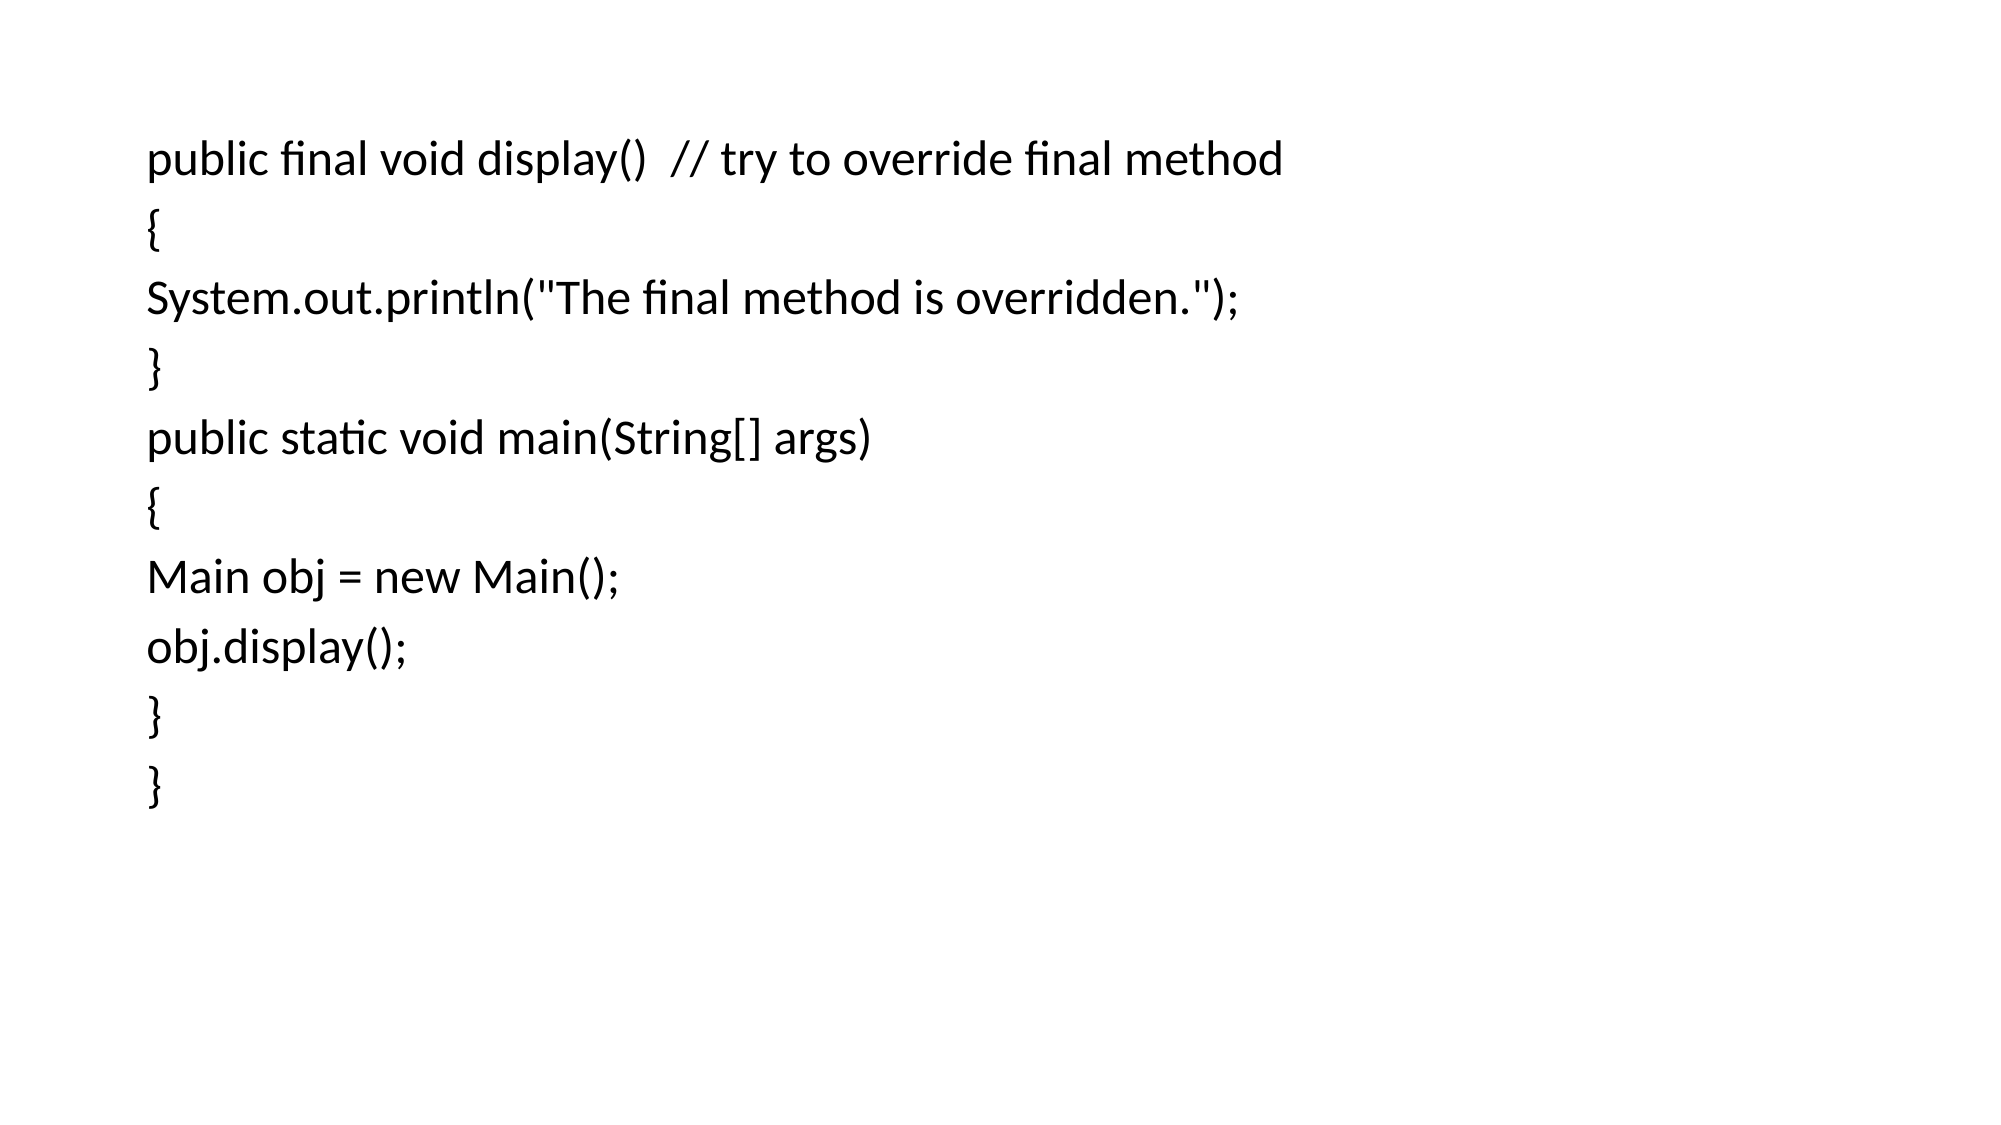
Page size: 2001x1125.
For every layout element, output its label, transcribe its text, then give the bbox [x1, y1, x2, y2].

list public final void display() // try to override final method { System.out.println("The final method is overridden."); } public static void main(String[] args) { Main obj = new Main(); obj.display(); } } [103, 125, 1363, 997]
